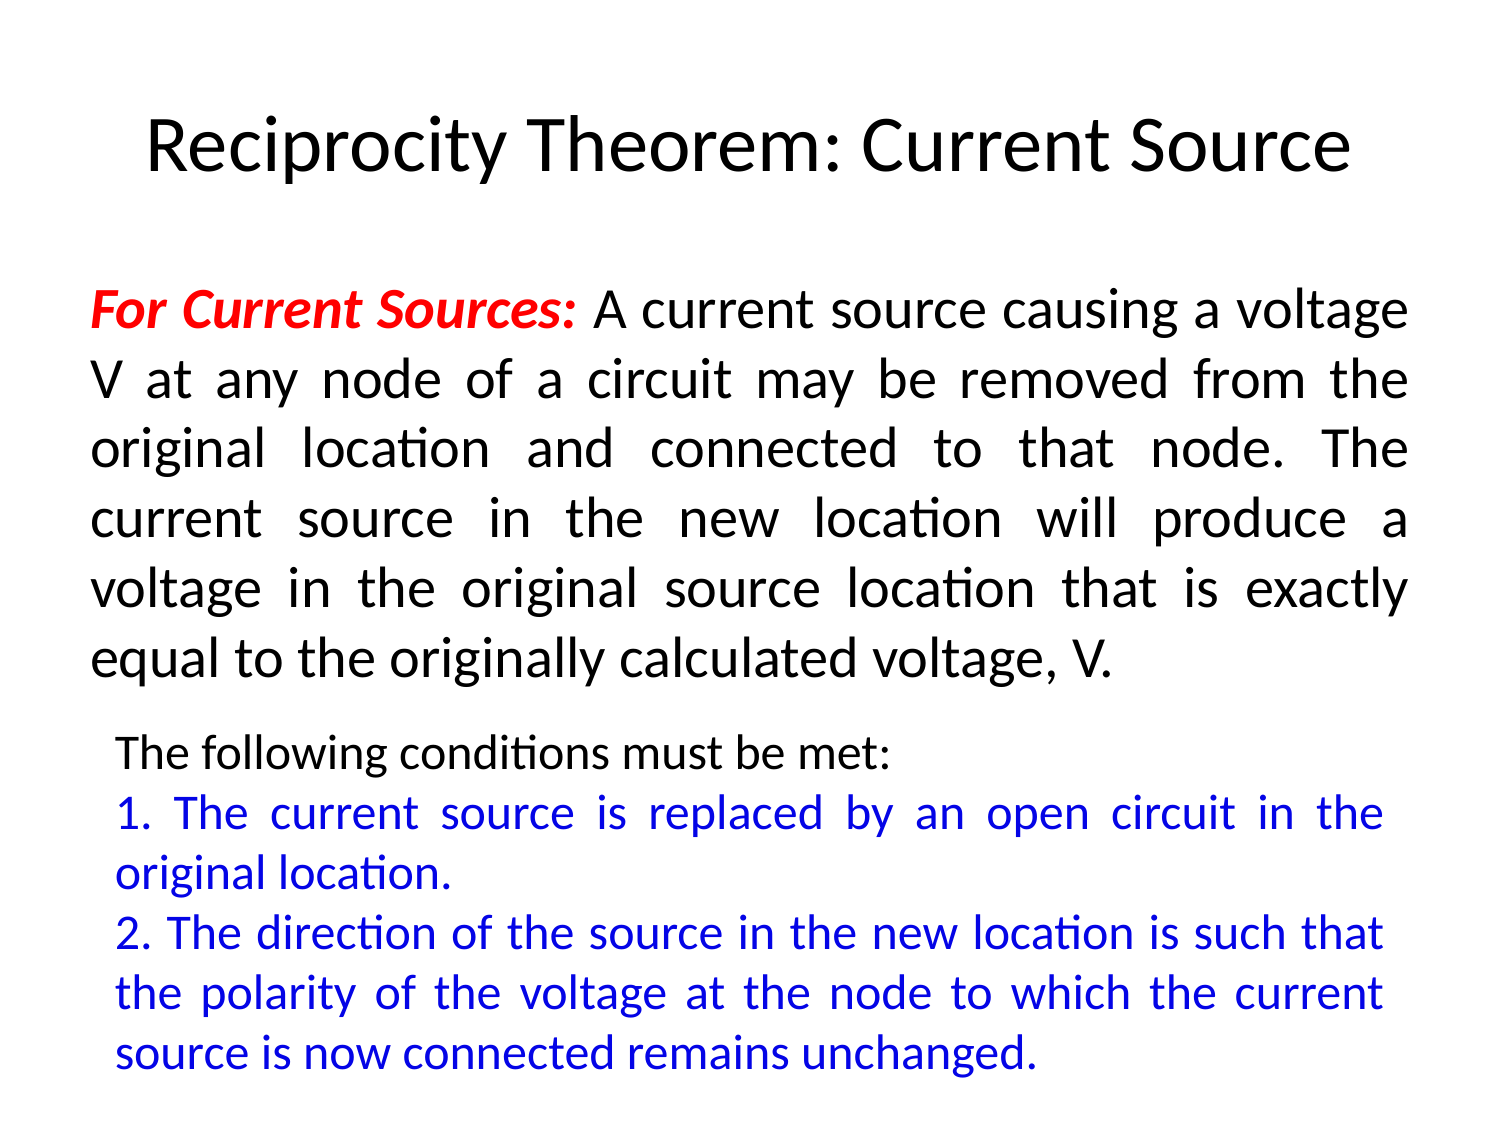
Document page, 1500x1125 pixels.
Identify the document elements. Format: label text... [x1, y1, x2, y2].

text_box The following conditions must be met: 1. The current source is replaced by an open circuit in the original location. 2. The direction of the source in the new location is such that the polarity of the voltage at the node to which the current source is now connected remains unchanged. [99, 712, 1400, 1088]
list For Current Sources: A current source causing a voltage V at any node of a circuit may be removed from the original location and connected to that node. The current source in the new location will produce a voltage in the original source location that is exactly equal to the originally calculated voltage, V. [75, 262, 1425, 1005]
title Reciprocity Theorem: Current Source [75, 45, 1425, 233]
